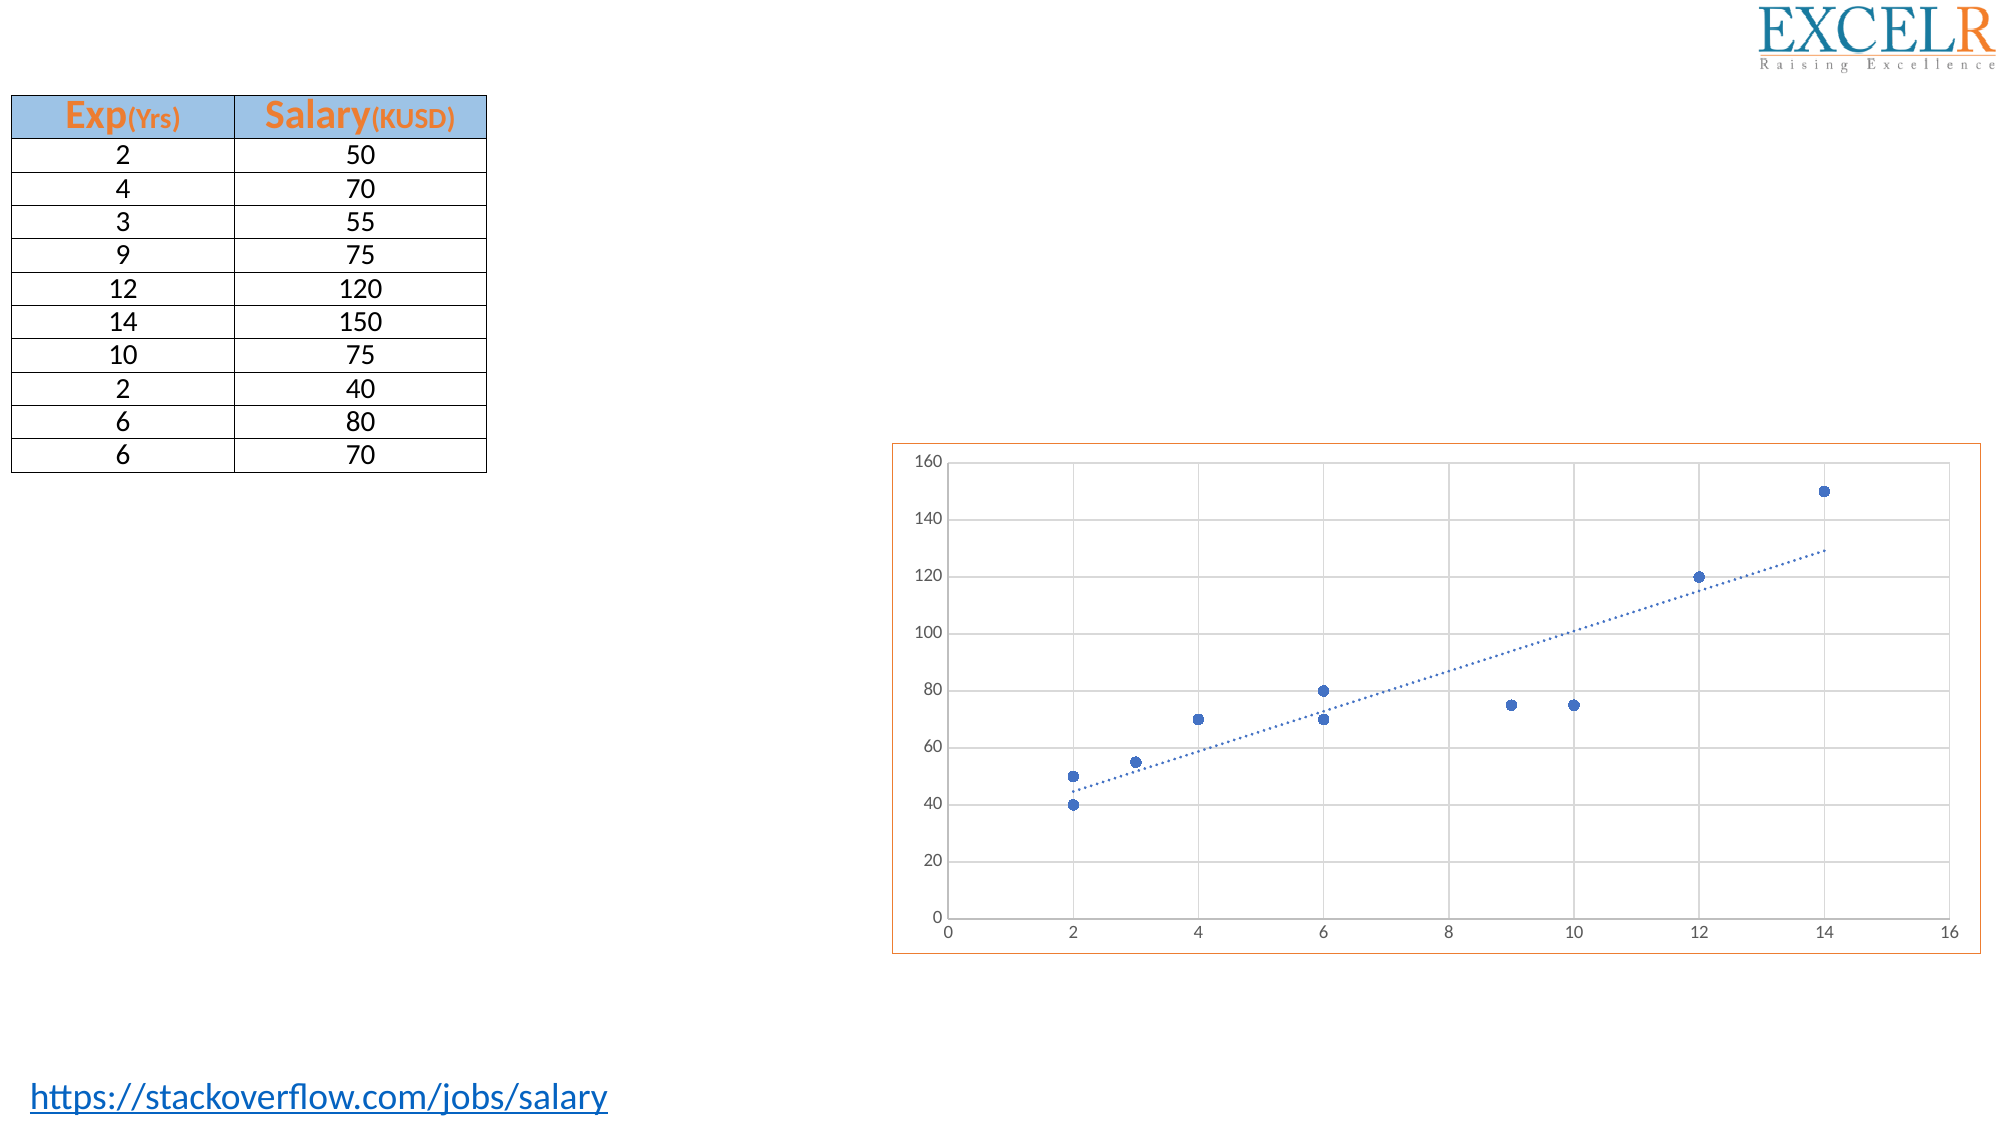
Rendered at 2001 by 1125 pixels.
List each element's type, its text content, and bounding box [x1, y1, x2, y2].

table_cell 6 [12, 406, 234, 438]
table_header Salary(KUSD) [235, 96, 486, 138]
table_cell 9 [12, 239, 234, 272]
table_cell 2 [12, 373, 234, 405]
table_cell 50 [235, 139, 486, 172]
table_cell 70 [235, 173, 486, 205]
table_cell 150 [235, 306, 486, 338]
table_cell 14 [12, 306, 234, 338]
table_cell 70 [235, 439, 486, 472]
table_cell 75 [235, 239, 486, 272]
table_cell 12 [12, 273, 234, 305]
table_cell 75 [235, 339, 486, 372]
table_header Exp(Yrs) [12, 96, 234, 138]
picture [1756, 0, 2000, 78]
table_cell 80 [235, 406, 486, 438]
table_cell 6 [12, 439, 234, 472]
table_cell 40 [235, 373, 486, 405]
table_cell 2 [12, 139, 234, 172]
table_cell 10 [12, 339, 234, 372]
table_cell 55 [235, 206, 486, 238]
chart [892, 443, 1981, 954]
table_cell 3 [12, 206, 234, 238]
text_box https://stackoverflow.com/jobs/salary [15, 1064, 624, 1125]
table_cell 120 [235, 273, 486, 305]
table_cell 4 [12, 173, 234, 205]
